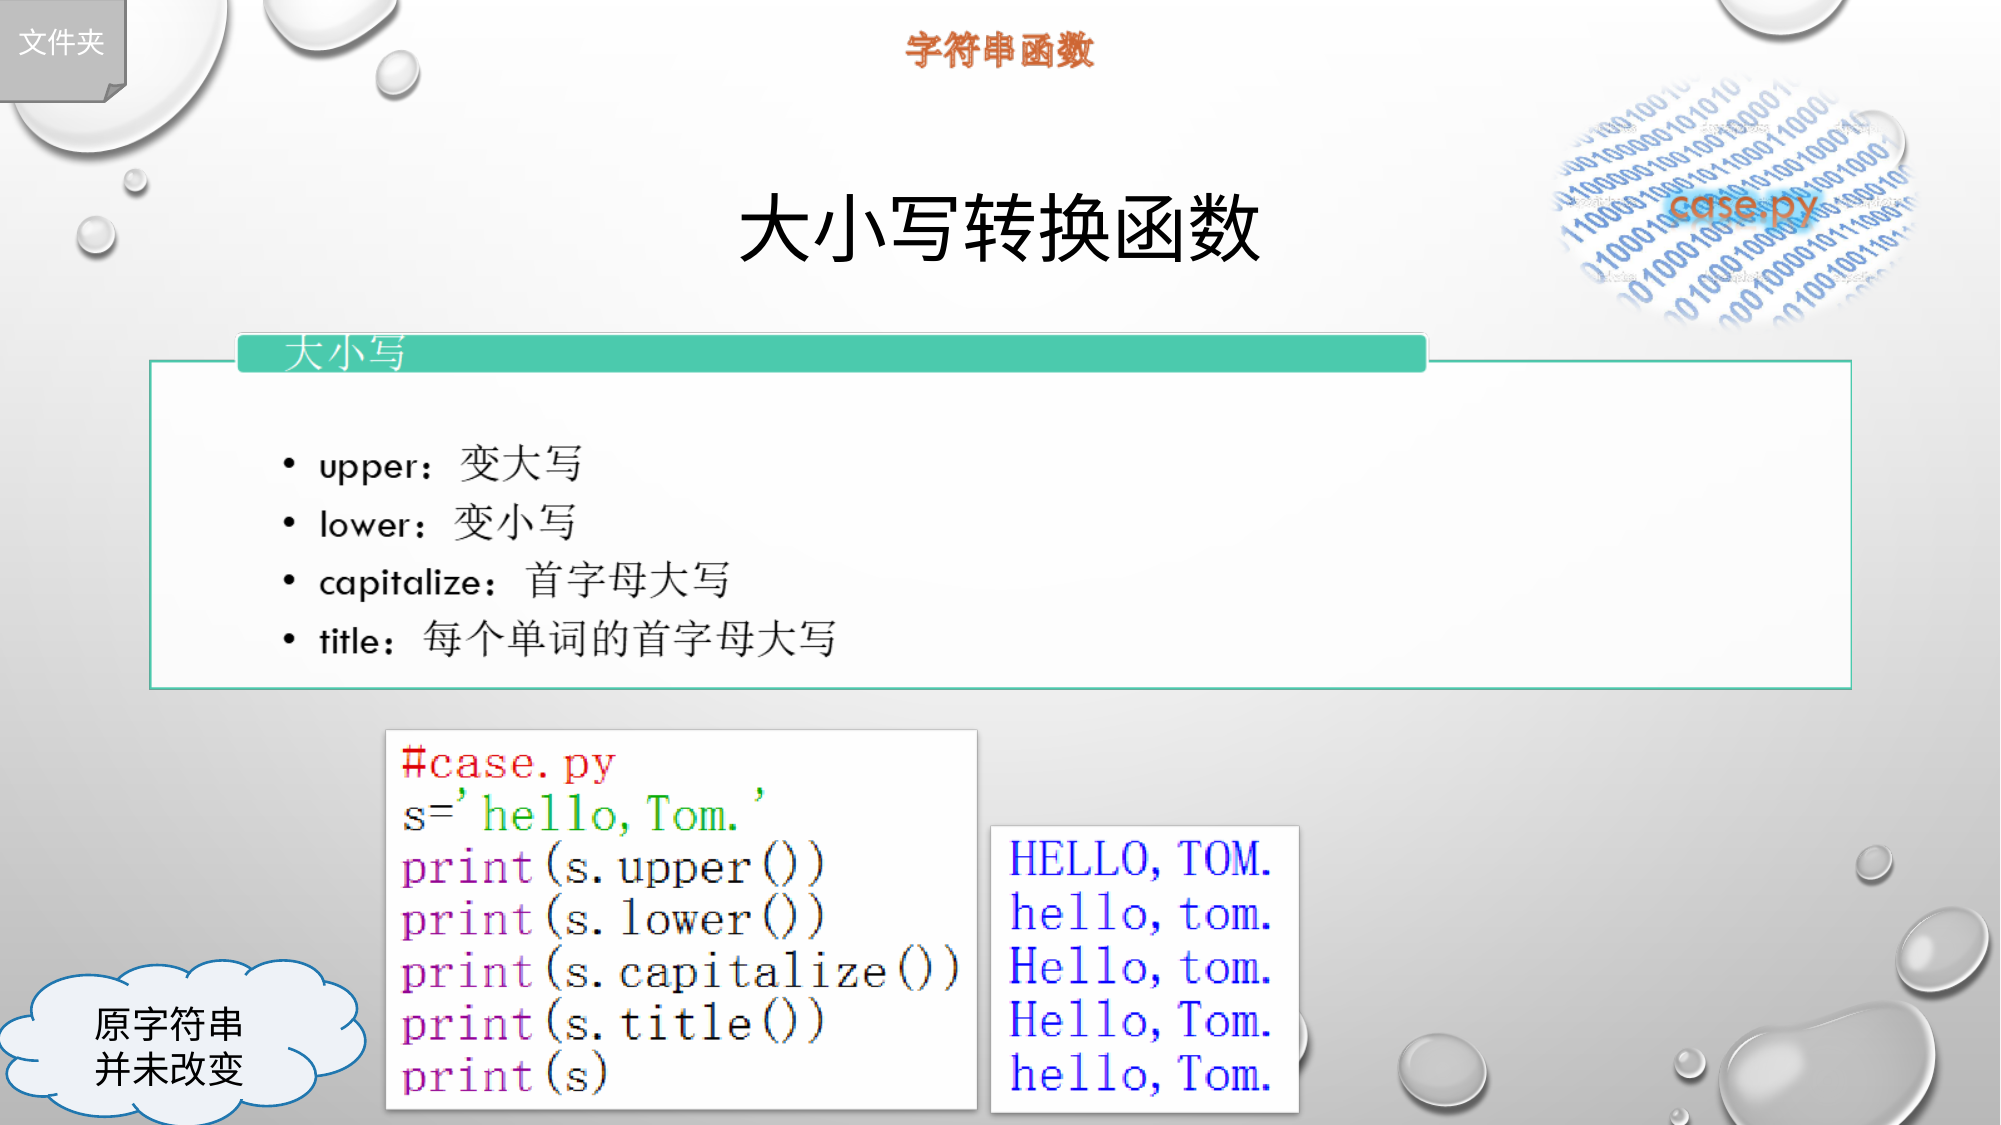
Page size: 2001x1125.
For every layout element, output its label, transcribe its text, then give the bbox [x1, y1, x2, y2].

title 大小写转换函数 [149, 101, 1545, 251]
text_box 文件夹 [0, 0, 126, 102]
picture [0, 0, 2000, 1125]
picture [0, 1047, 164, 1125]
text_box [0, 960, 366, 1125]
text_box 原字符串并未改变 [79, 993, 284, 1099]
